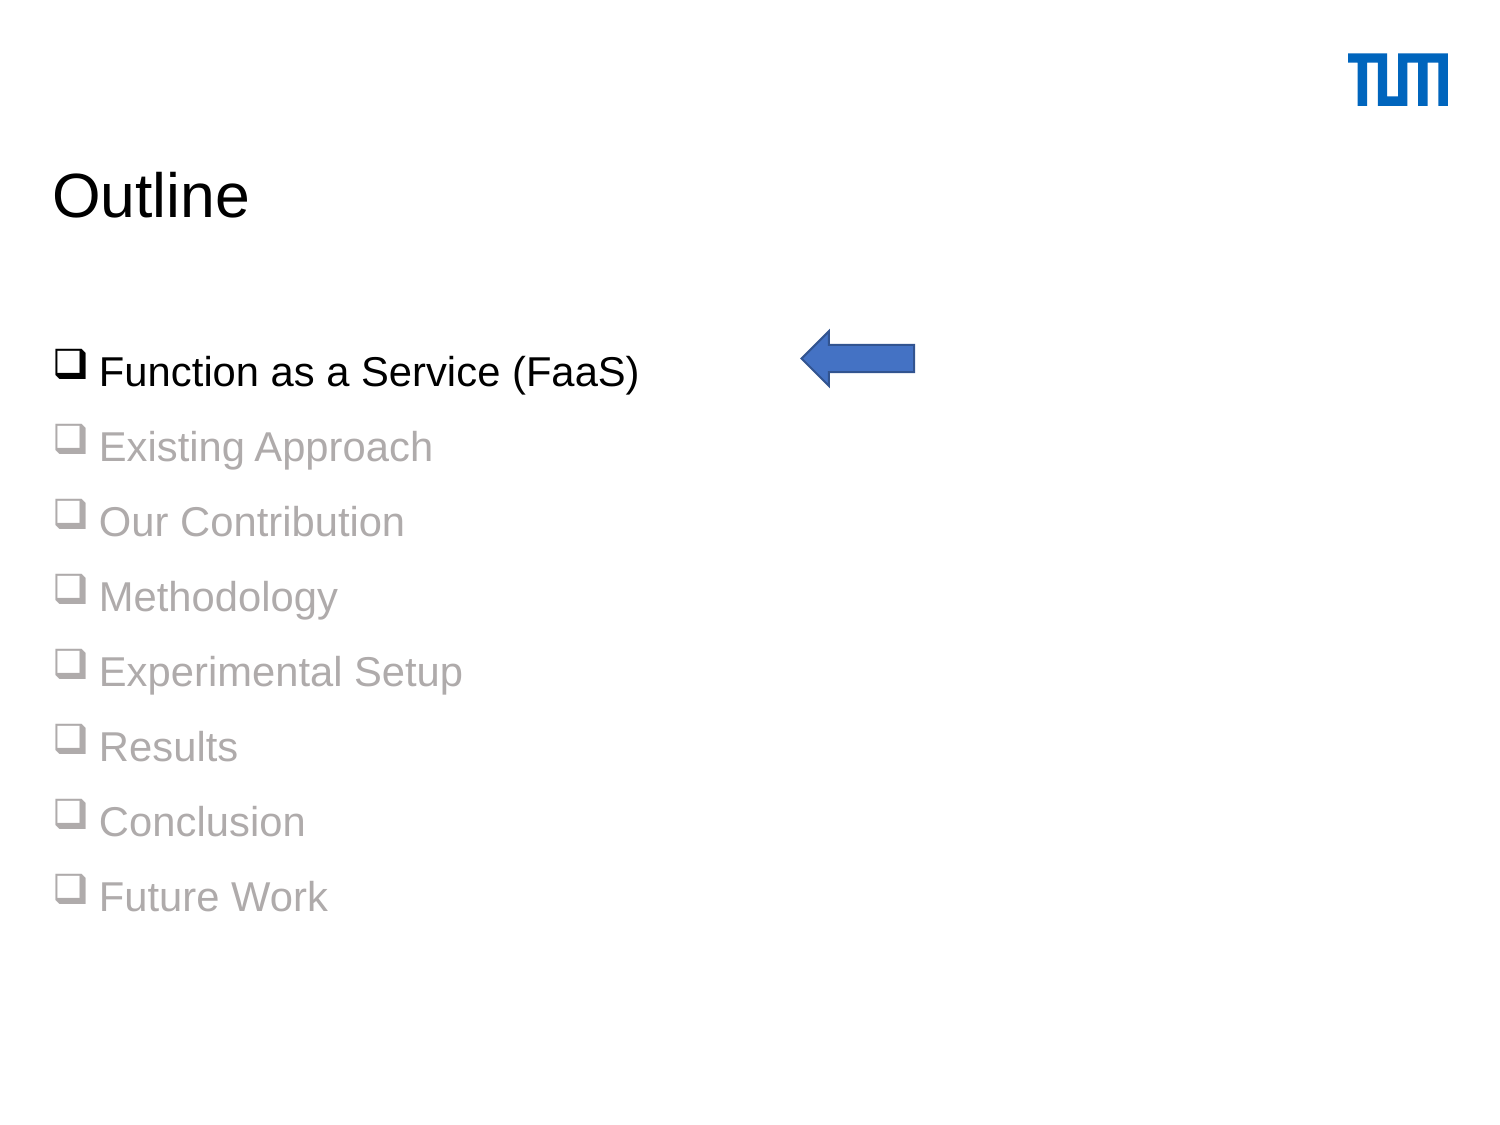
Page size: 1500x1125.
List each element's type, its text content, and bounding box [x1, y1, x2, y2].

text_box [800, 328, 916, 389]
list Function as a Service (FaaS) Existing Approach Our Contribution Methodology Experimental Setup Results Conclusion Future Work [52, 319, 1448, 1004]
title Outline [52, 163, 1449, 231]
